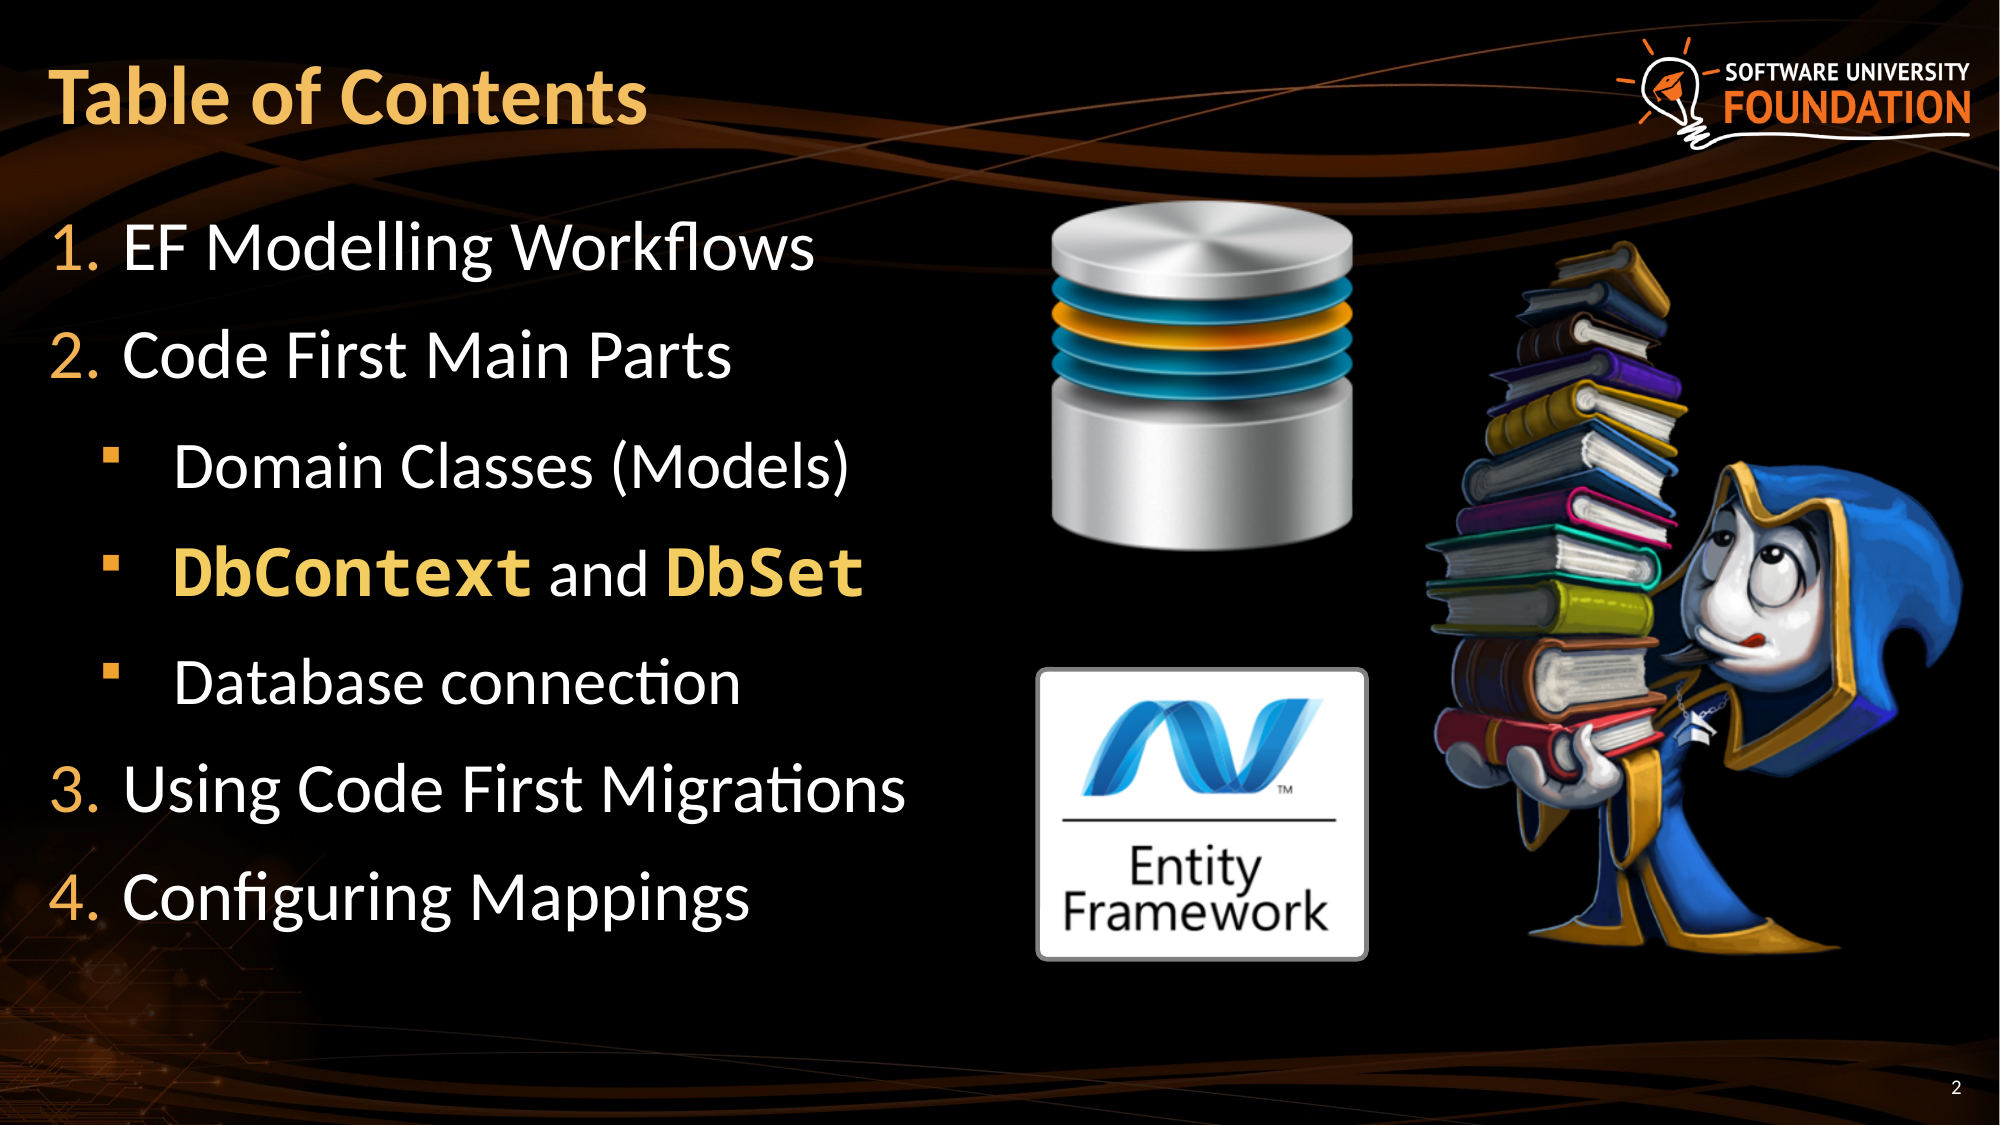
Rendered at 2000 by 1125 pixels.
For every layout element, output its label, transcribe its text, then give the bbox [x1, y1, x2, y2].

picture [0, 0, 2000, 1125]
slide_number 2 [1897, 1070, 1968, 1103]
list EF Modelling Workflows Code First Main Parts Domain Classes (Models) DbContext and DbSet Database connection Using Code First Migrations Configuring Mappings [31, 195, 1968, 1103]
title Table of Contents [30, 6, 1602, 189]
